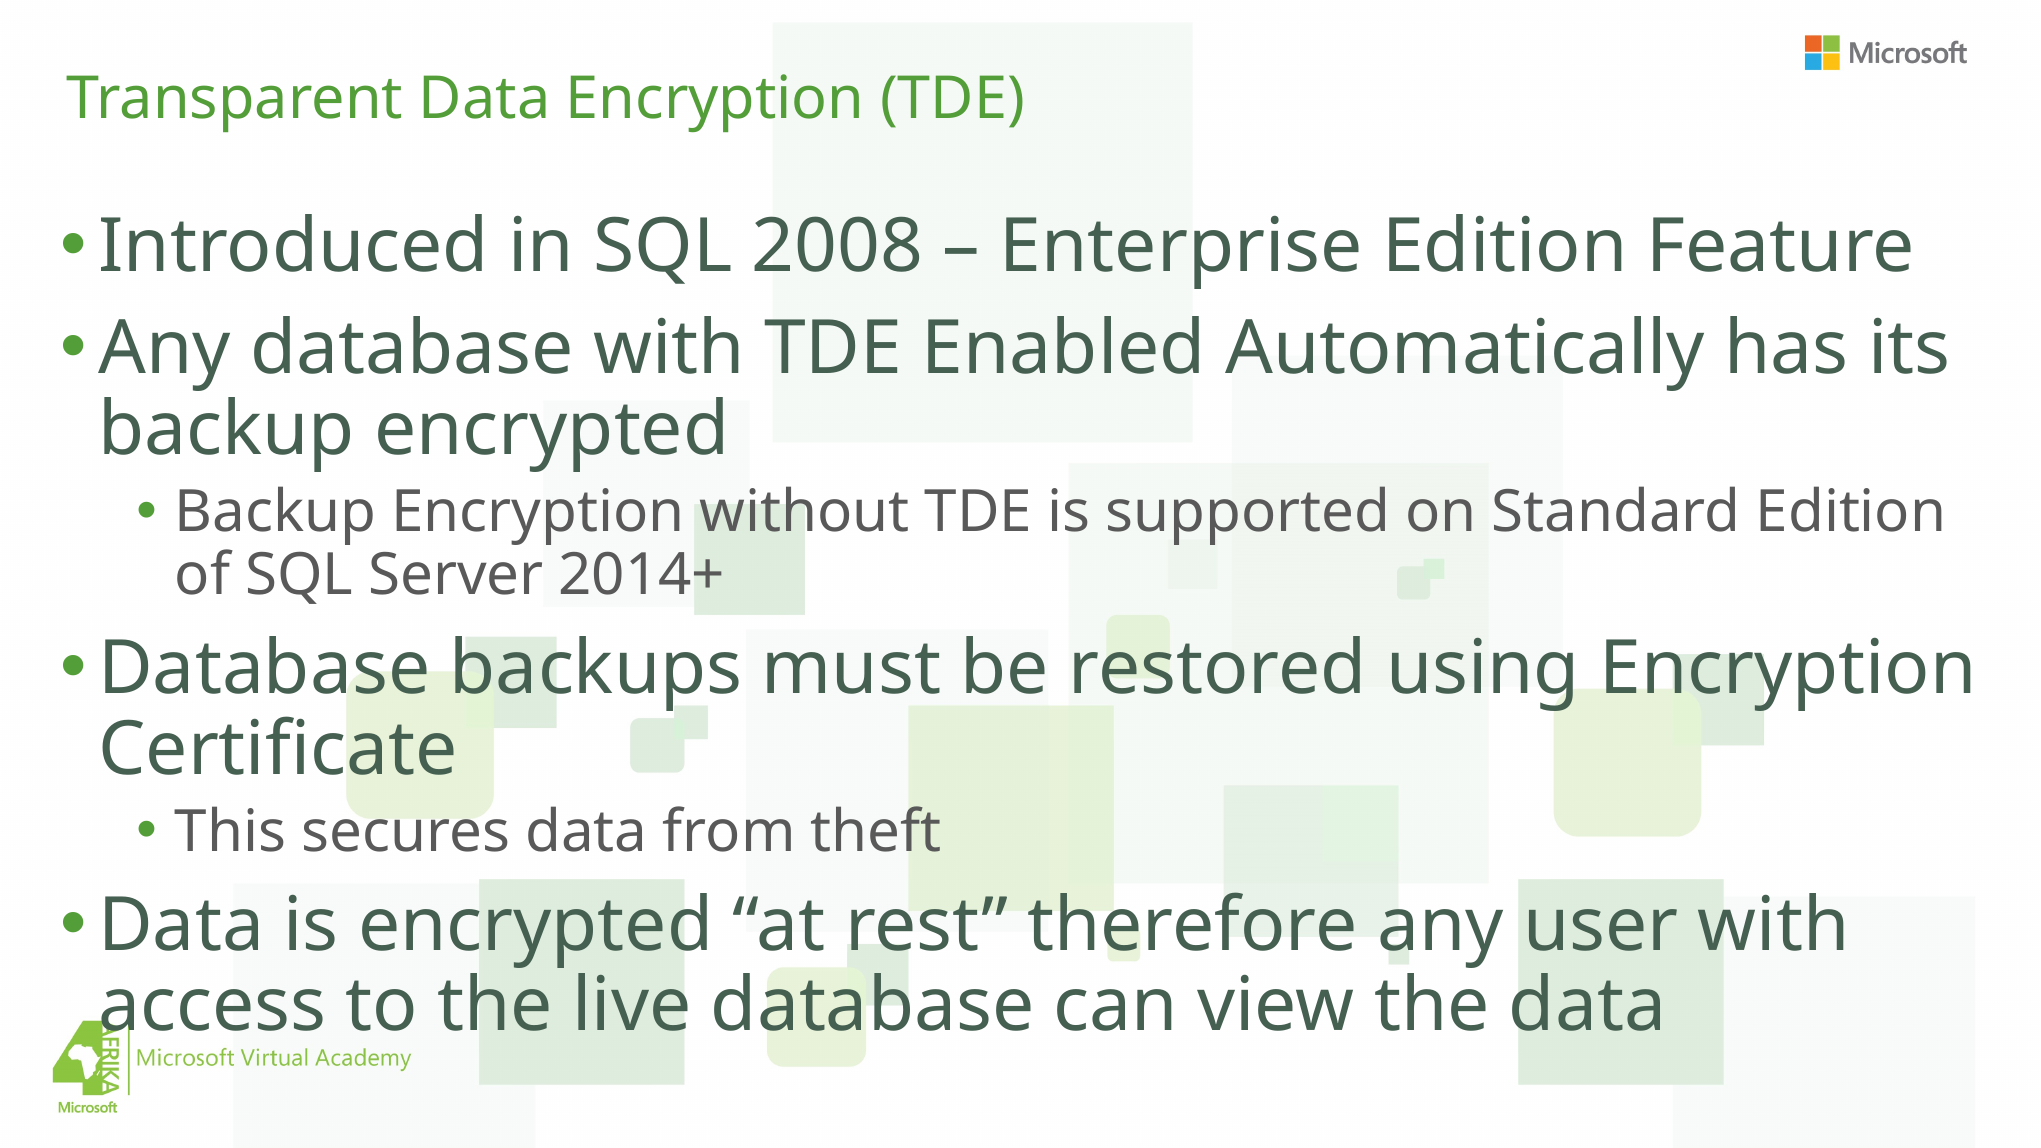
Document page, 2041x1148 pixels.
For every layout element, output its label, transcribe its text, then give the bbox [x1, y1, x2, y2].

picture [0, 0, 2041, 1148]
list Introduced in SQL 2008 – Enterprise Edition Feature Any database with TDE Enabled Automatically has its backup encrypted Backup Encryption without TDE is supported on Standard Edition of SQL Server 2014+ Database backups must be restored using Encryption Certificate This secures data from theft Data is encrypted “at rest” therefore any user with access to the live database can view the data [45, 198, 1996, 1062]
title Transparent Data Encryption (TDE) [51, 37, 1811, 161]
